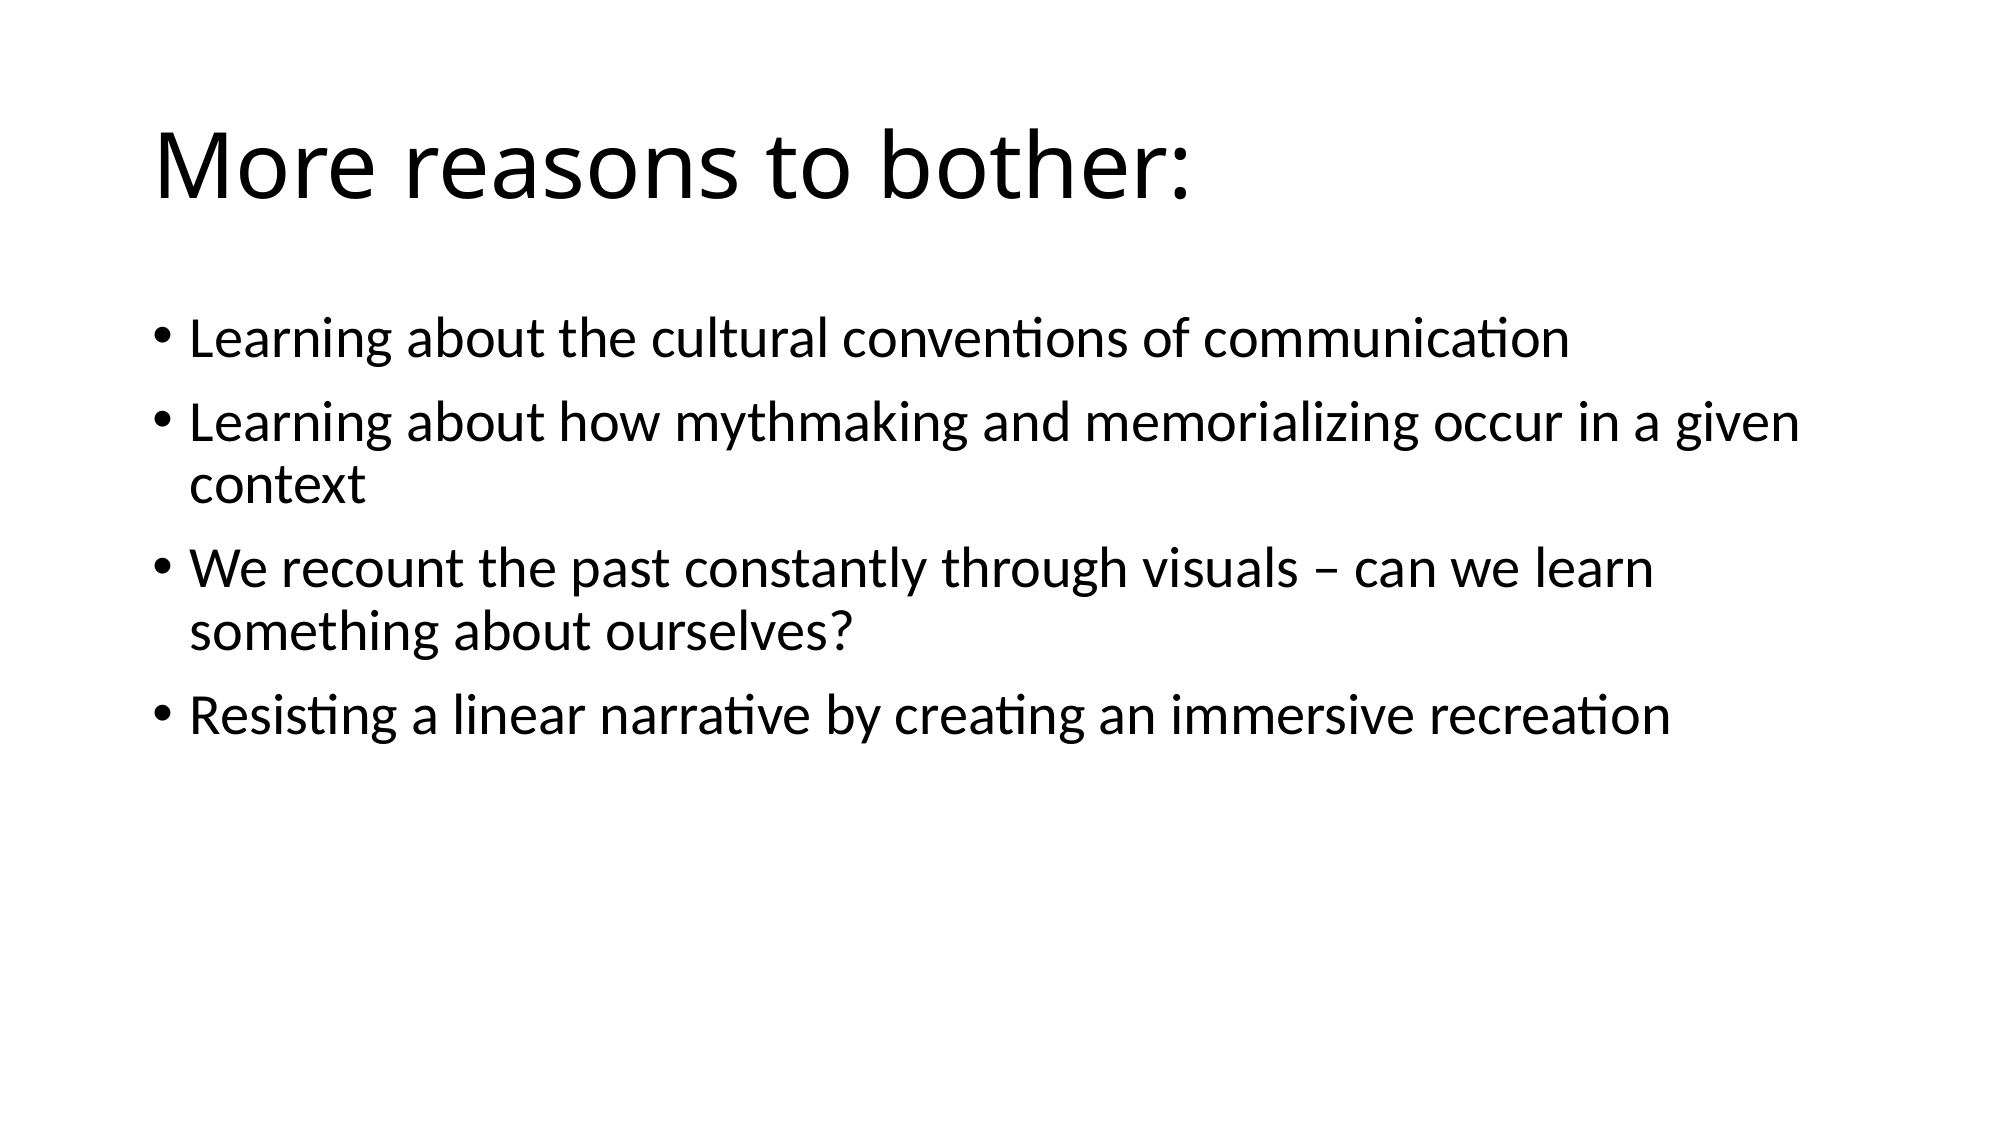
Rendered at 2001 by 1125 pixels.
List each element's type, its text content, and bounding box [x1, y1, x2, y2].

title More reasons to bother: [137, 59, 1863, 278]
list Learning about the cultural conventions of communication Learning about how mythmaking and memorializing occur in a given context We recount the past constantly through visuals – can we learn something about ourselves? Resisting a linear narrative by creating an immersive recreation [137, 299, 1863, 1014]
